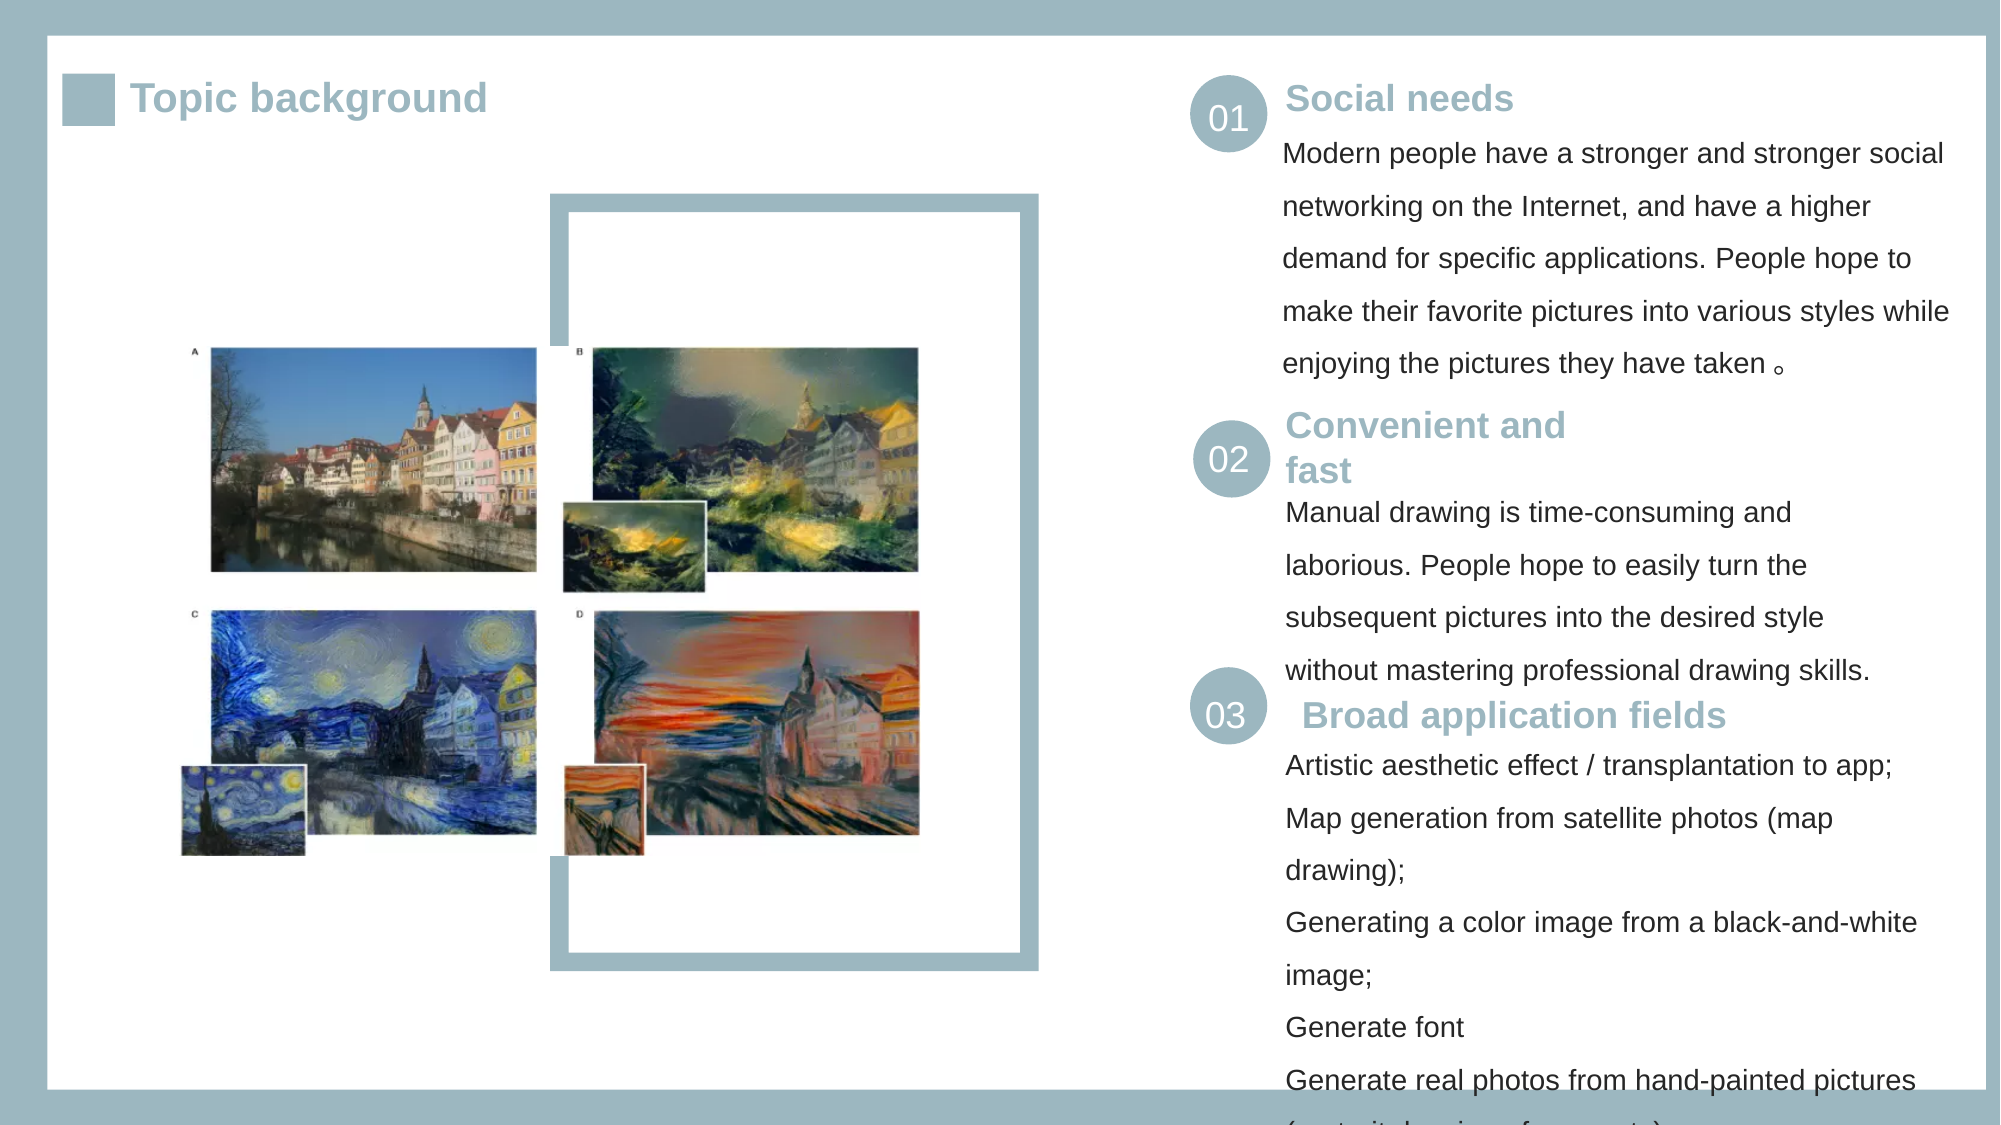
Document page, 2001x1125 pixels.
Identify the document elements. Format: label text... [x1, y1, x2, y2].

text_box Manual drawing is time-consuming and laborious. People hope to easily turn the subsequent pictures into the desired style without mastering professional drawing skills. [1270, 468, 1926, 694]
text_box [549, 193, 1040, 972]
text_box 01 [1193, 41, 1271, 147]
text_box [46, 35, 1987, 1091]
text_box Broad application fields [1287, 684, 1842, 721]
picture [178, 346, 921, 856]
text_box Topic background [114, 63, 579, 129]
text_box 03 [1190, 638, 1268, 744]
text_box Modern people have a stronger and stronger social networking on the Internet, and have a higher demand for specific applications. People hope to make their favorite pictures into various styles while enjoying the pictures they have taken。 [1267, 109, 1969, 387]
text_box [1207, 147, 1251, 154]
text_box 02 [1193, 382, 1271, 488]
text_box Artistic aesthetic effect / transplantation to app; Map generation from satellite photos (map drawing); Generating a color image from a black-and-white image; Generate font Generate real photos from hand-painted pictures (portrait drawing of suspects); [1270, 721, 1969, 1125]
text_box Convenient and fast [1270, 393, 1636, 468]
text_box [61, 72, 114, 127]
text_box [1204, 488, 1259, 499]
text_box [1189, 96, 1193, 131]
text_box Social needs [1270, 66, 1569, 109]
